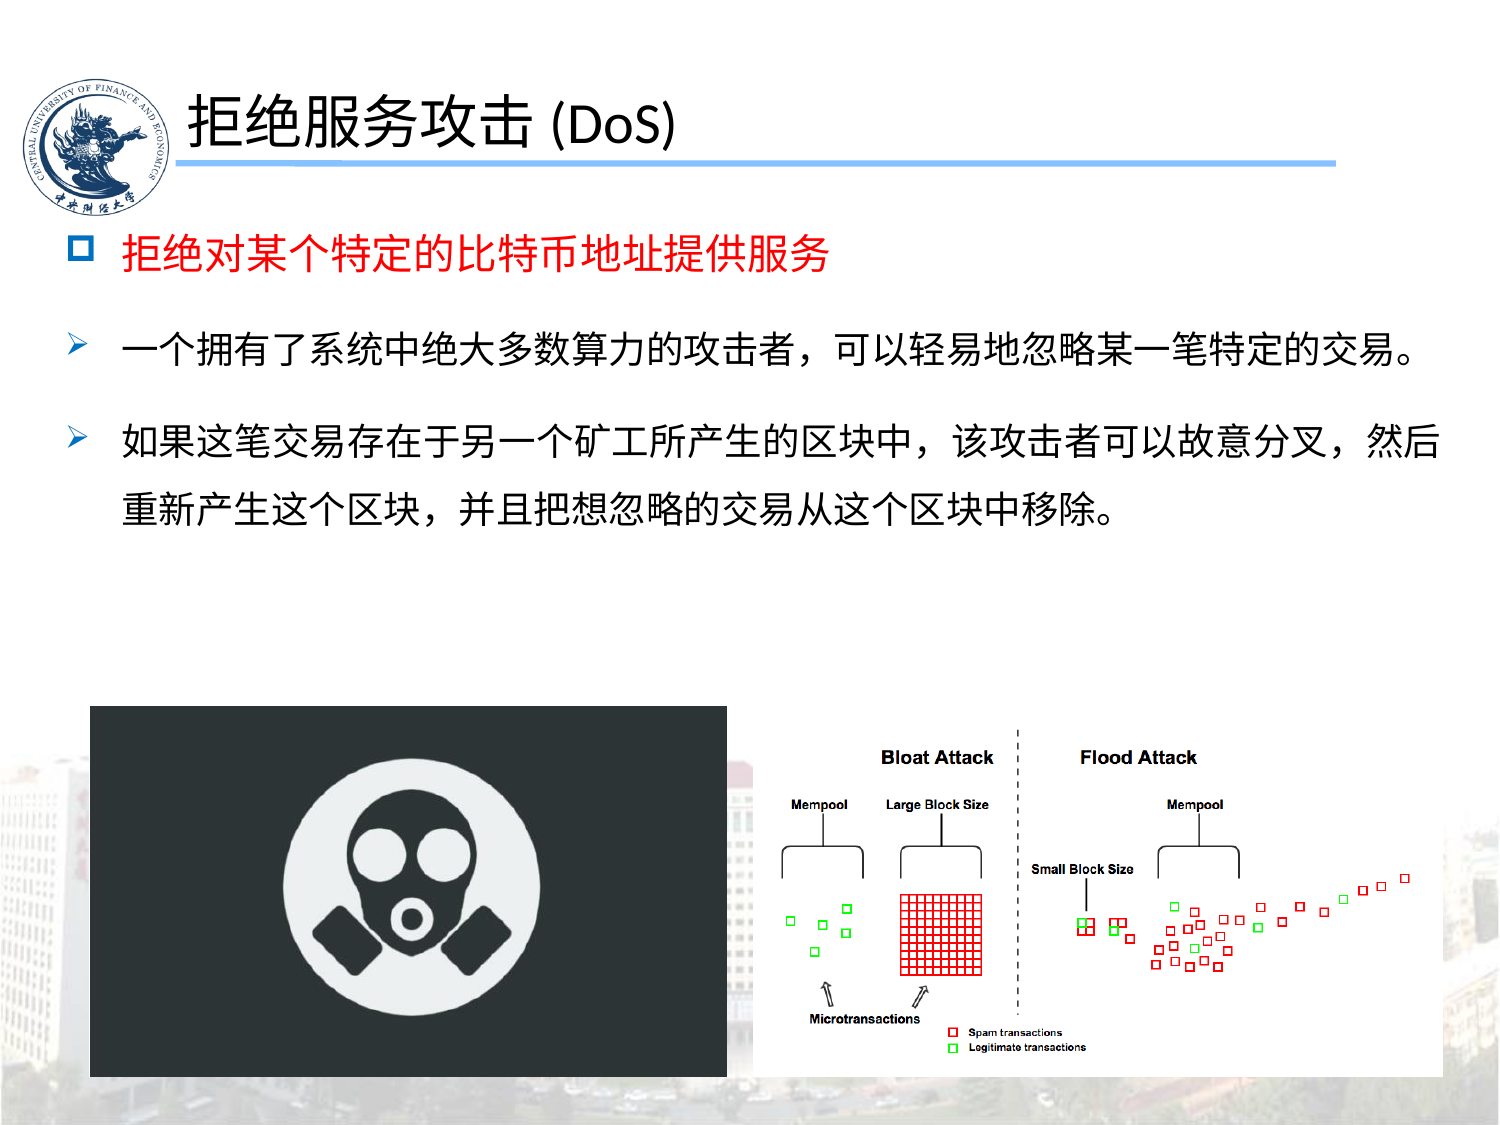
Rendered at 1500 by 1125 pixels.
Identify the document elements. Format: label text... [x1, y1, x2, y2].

picture [0, 46, 200, 246]
text_box 拒绝服务攻击(DoS) [171, 78, 694, 163]
picture [0, 706, 1500, 1125]
text_box 拒绝对某个特定的比特币地址提供服务 一个拥有了系统中绝大多数算力的攻击者，可以轻易地忽略某一笔特定的交易。 如果这笔交易存在于另一个矿工所产生的区块中，该攻击者可以故意分叉，然后重新产生这个区块，并且把想忽略的交易从这个区块中移除。 [50, 195, 1457, 640]
